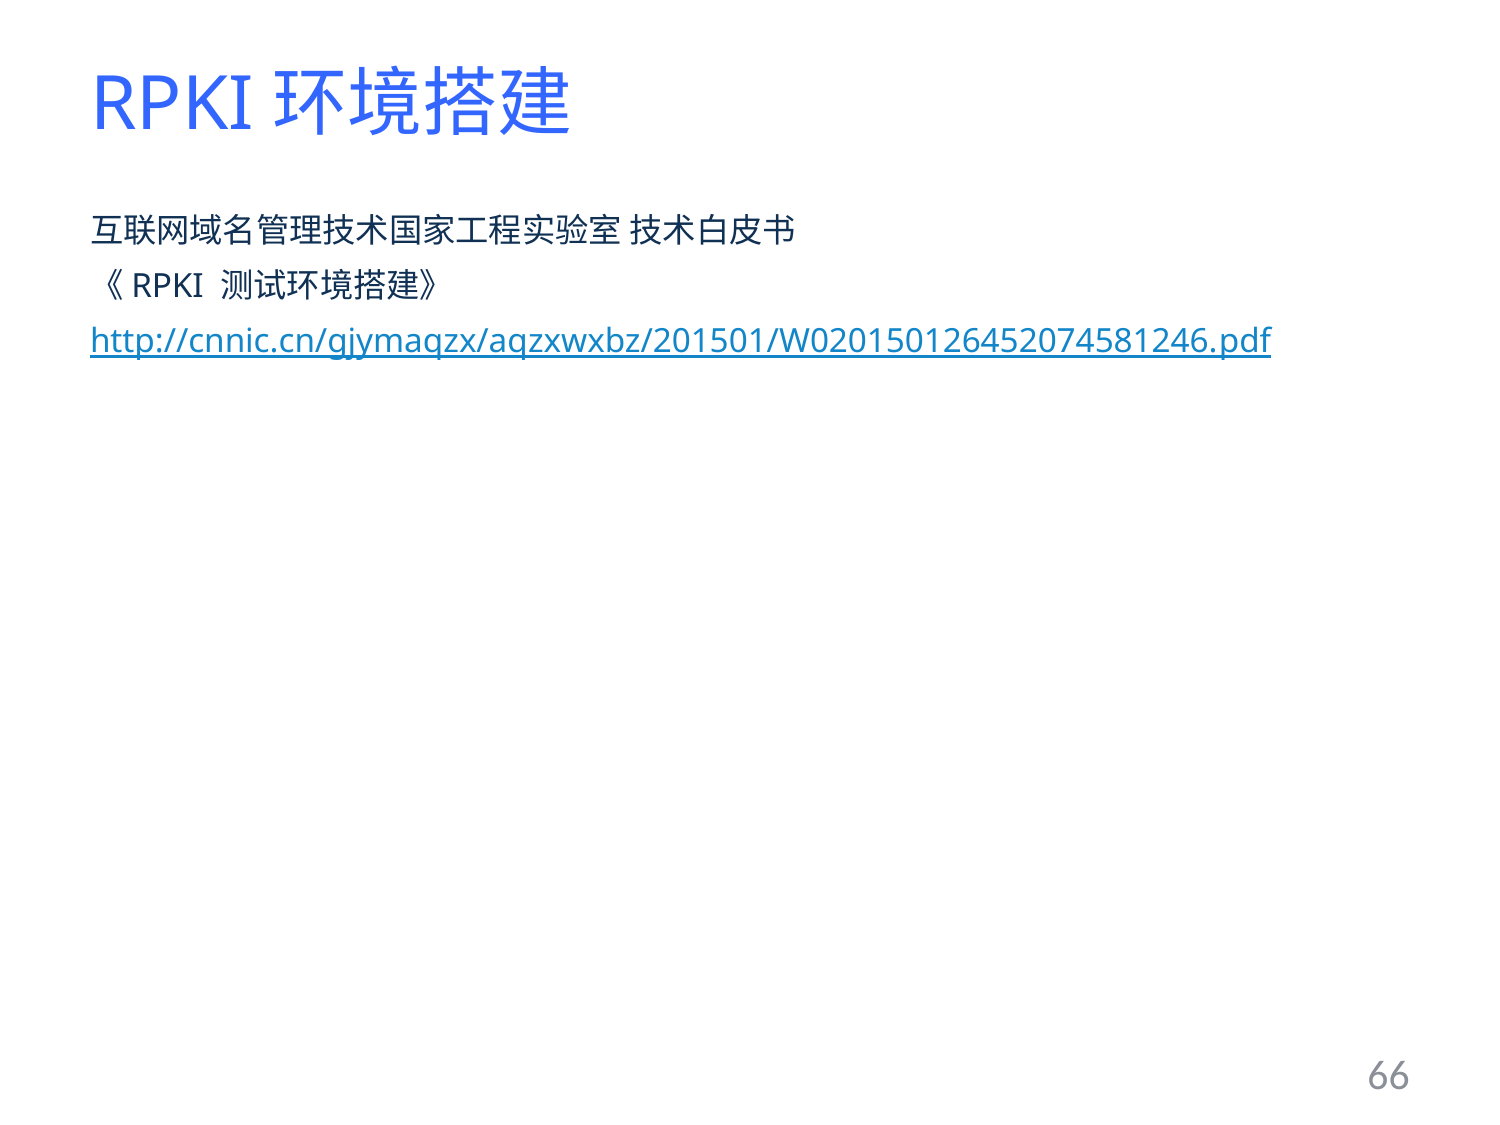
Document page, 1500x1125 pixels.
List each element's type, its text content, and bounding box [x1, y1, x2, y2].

title RPKI环境搭建 [75, 6, 1425, 193]
list 互联网域名管理技术国家工程实验室 技术白皮书 《RPKI 测试环境搭建》 http://cnnic.cn/gjymaqzx/aqzxwxbz/201501/W020150126452074581246.pdf [75, 193, 1425, 1080]
slide_number 66 [1074, 1042, 1425, 1103]
